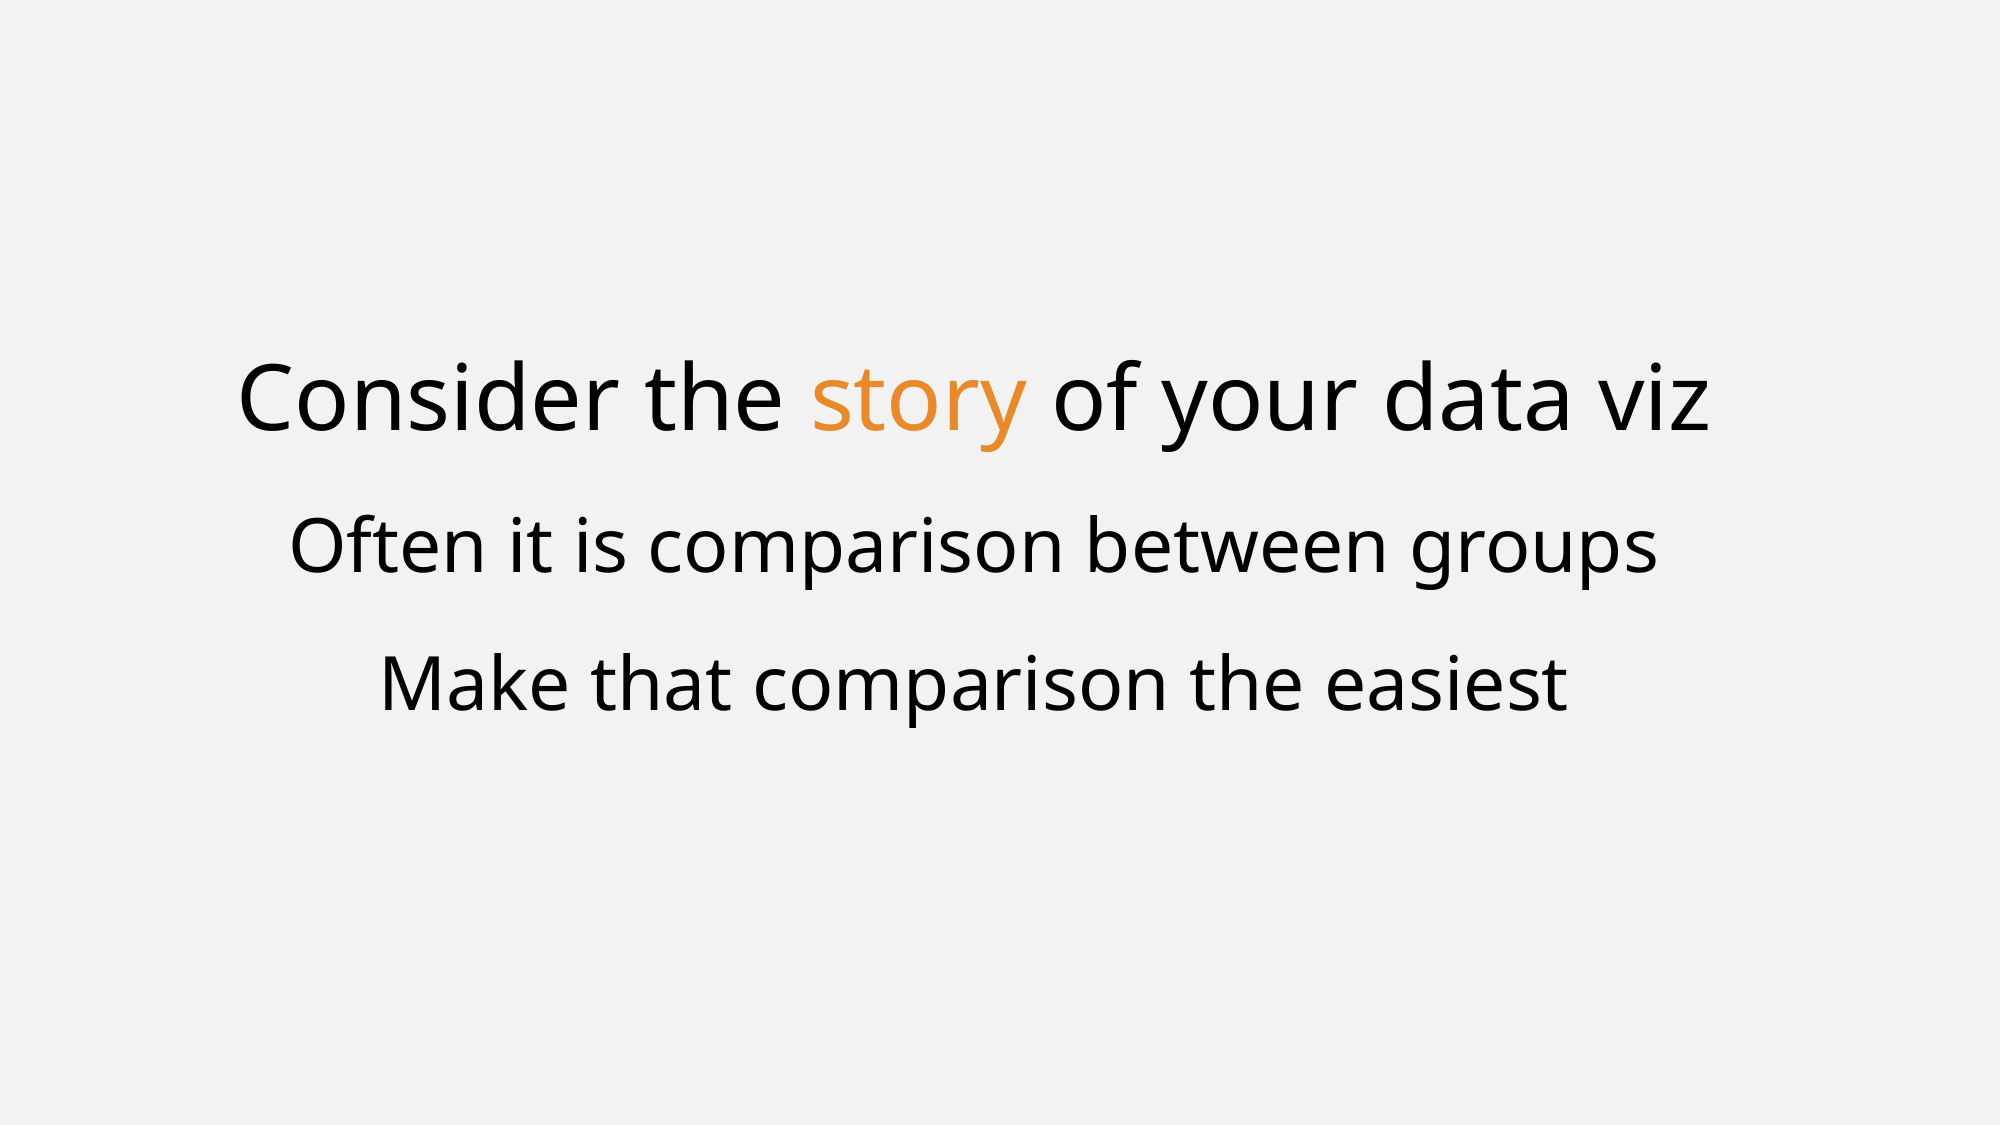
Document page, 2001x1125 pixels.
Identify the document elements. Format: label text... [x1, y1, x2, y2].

text_box Often it is comparison between groups [273, 489, 1675, 595]
text_box Make that comparison the easiest [364, 627, 1585, 733]
text_box Consider the story of your data viz [221, 331, 1727, 457]
